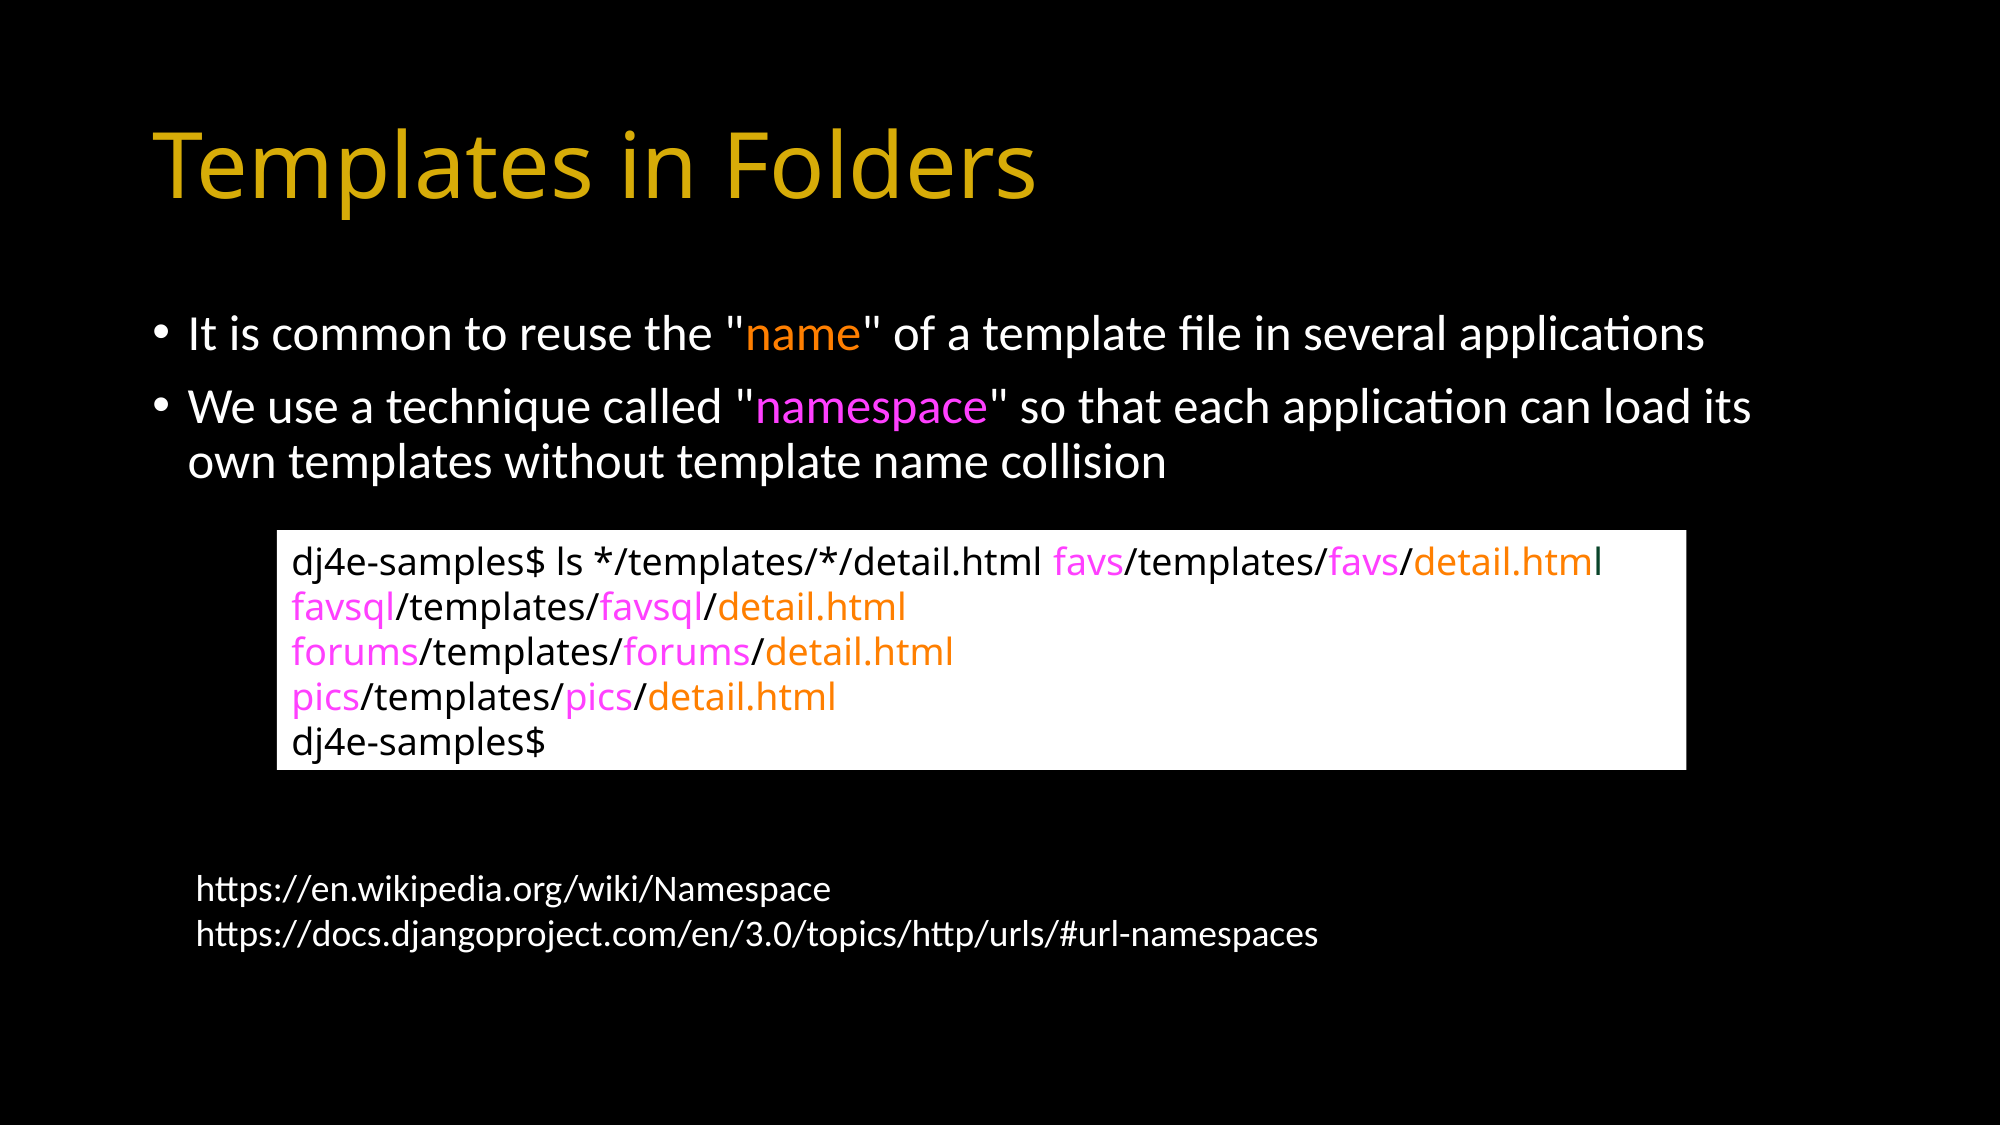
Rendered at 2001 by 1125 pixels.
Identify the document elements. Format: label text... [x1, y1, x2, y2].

text_box dj4e-samples$ ls */templates/*/detail.html favs/templates/favs/detail.html favsql/templates/favsql/detail.html forums/templates/forums/detail.html pics/templates/pics/detail.html dj4e-samples$ [276, 530, 1687, 770]
title Templates in Folders [137, 59, 1863, 278]
list It is common to reuse the "name" of a template file in several applications We use a technique called "namespace" so that each application can load its own templates without template name collision [137, 299, 1863, 499]
text_box https://en.wikipedia.org/wiki/Namespace https://docs.djangoproject.com/en/3.0/topics/http/urls/#url-namespaces [180, 856, 1450, 962]
